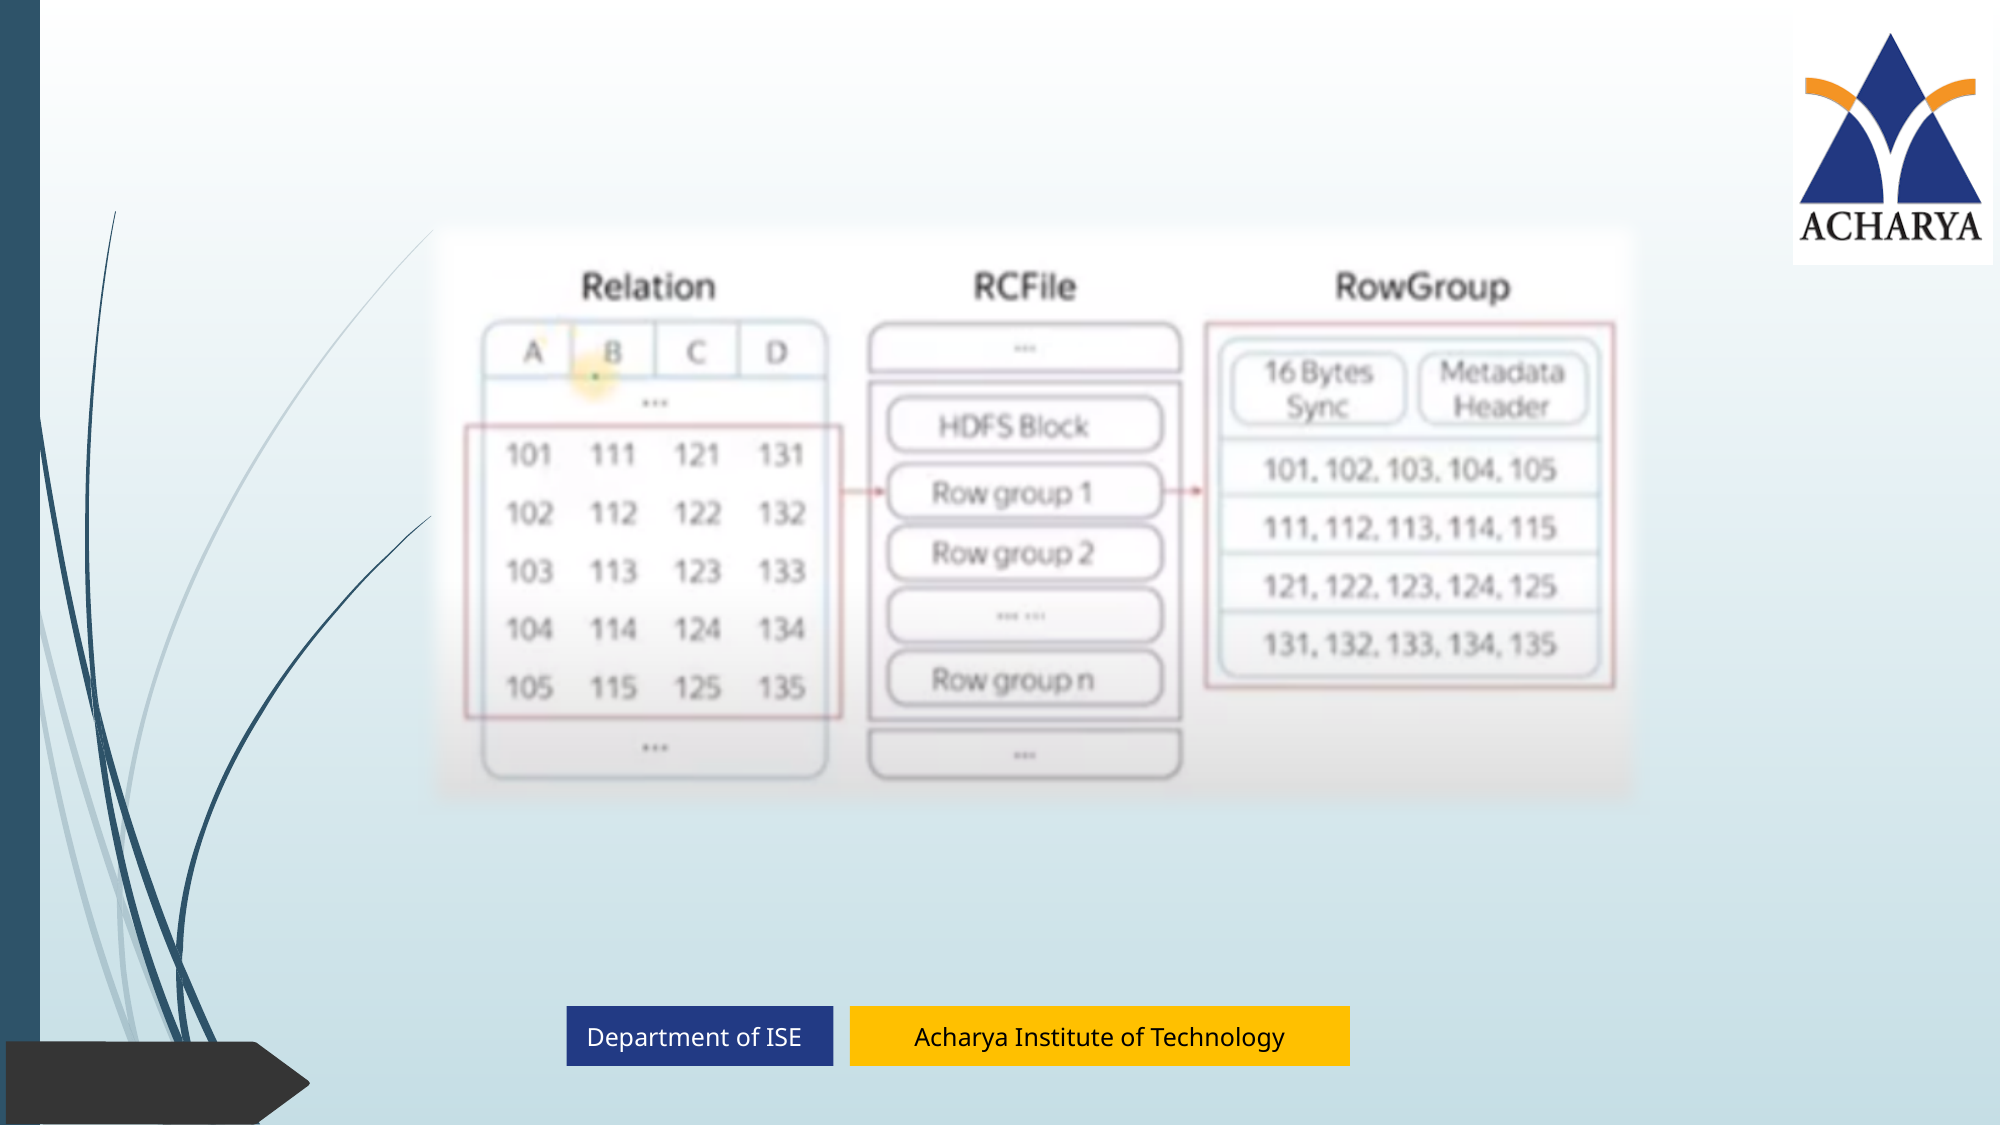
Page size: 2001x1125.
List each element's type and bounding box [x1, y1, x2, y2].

picture [418, 211, 1650, 815]
